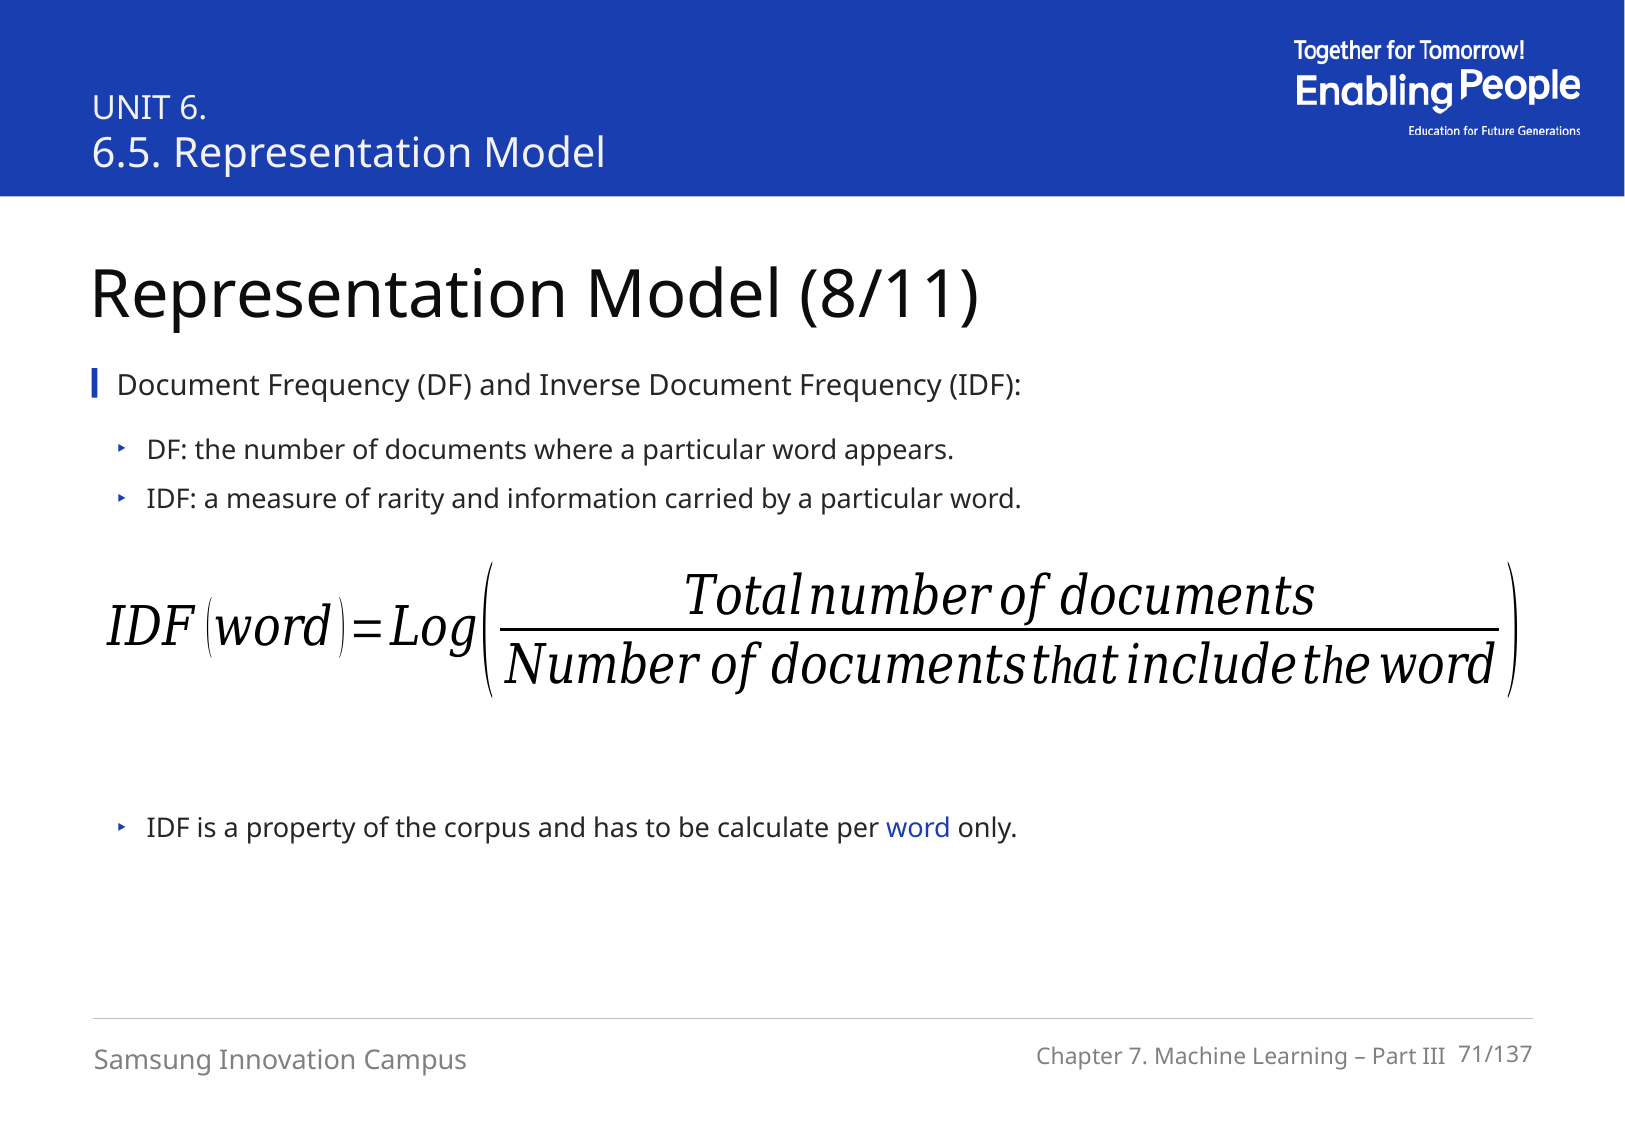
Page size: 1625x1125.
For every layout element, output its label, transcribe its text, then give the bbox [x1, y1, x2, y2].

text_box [91, 366, 1533, 402]
text_box IDF is a property of the corpus and has to be calculate per word only. [116, 798, 1534, 856]
picture [1294, 40, 1580, 135]
text_box UNIT 6. 6.5. Representation Model [91, 85, 1577, 177]
text_box DF: the number of documents where a particular word appears. IDF: a measure of rarity and information carried by a particular word. [116, 419, 1534, 527]
text_box Representation Model (8/11) [89, 250, 1534, 332]
